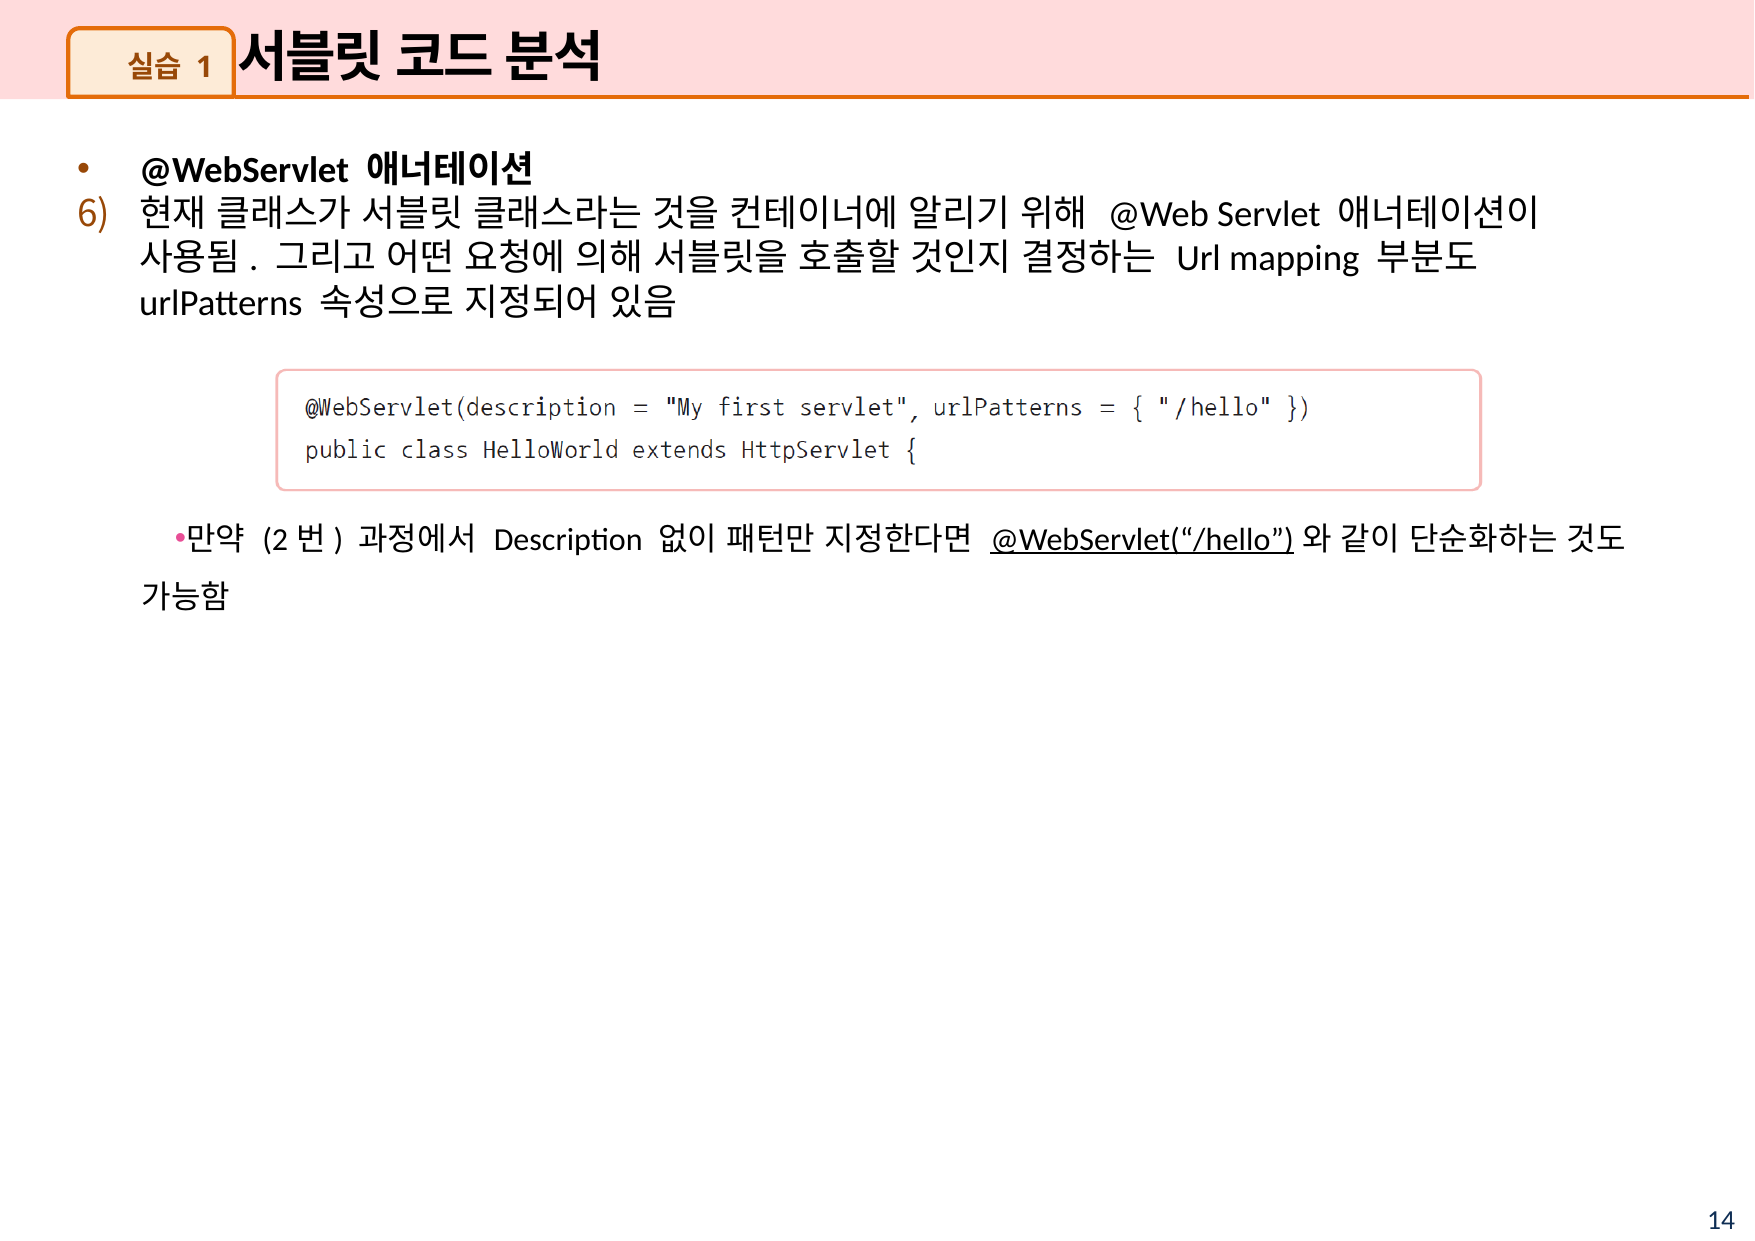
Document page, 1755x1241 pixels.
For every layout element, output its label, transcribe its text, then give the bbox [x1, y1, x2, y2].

picture [268, 359, 1486, 498]
text_box 실습 1 [110, 39, 277, 92]
title 서블릿 코드 분석 [237, 21, 1596, 107]
list @WebServlet 애너테이션 현재 클래스가 서블릿 클래스라는 것을 컨테이너에 알리기 위해 @Web Servlet 애너테이션이 사용됨. 그리고 어떤 요청에 의해 서블릿을 호출할 것인지 결정하는 Url mapping 부분도 urlPatterns 속성으로 지정되어 있음 만약 (2번) 과정에서 Description 없이 패턴만 지정한다면 @WebServlet(“/hello”)와 같이 단순화하는 것도 가능함 [62, 138, 1667, 620]
